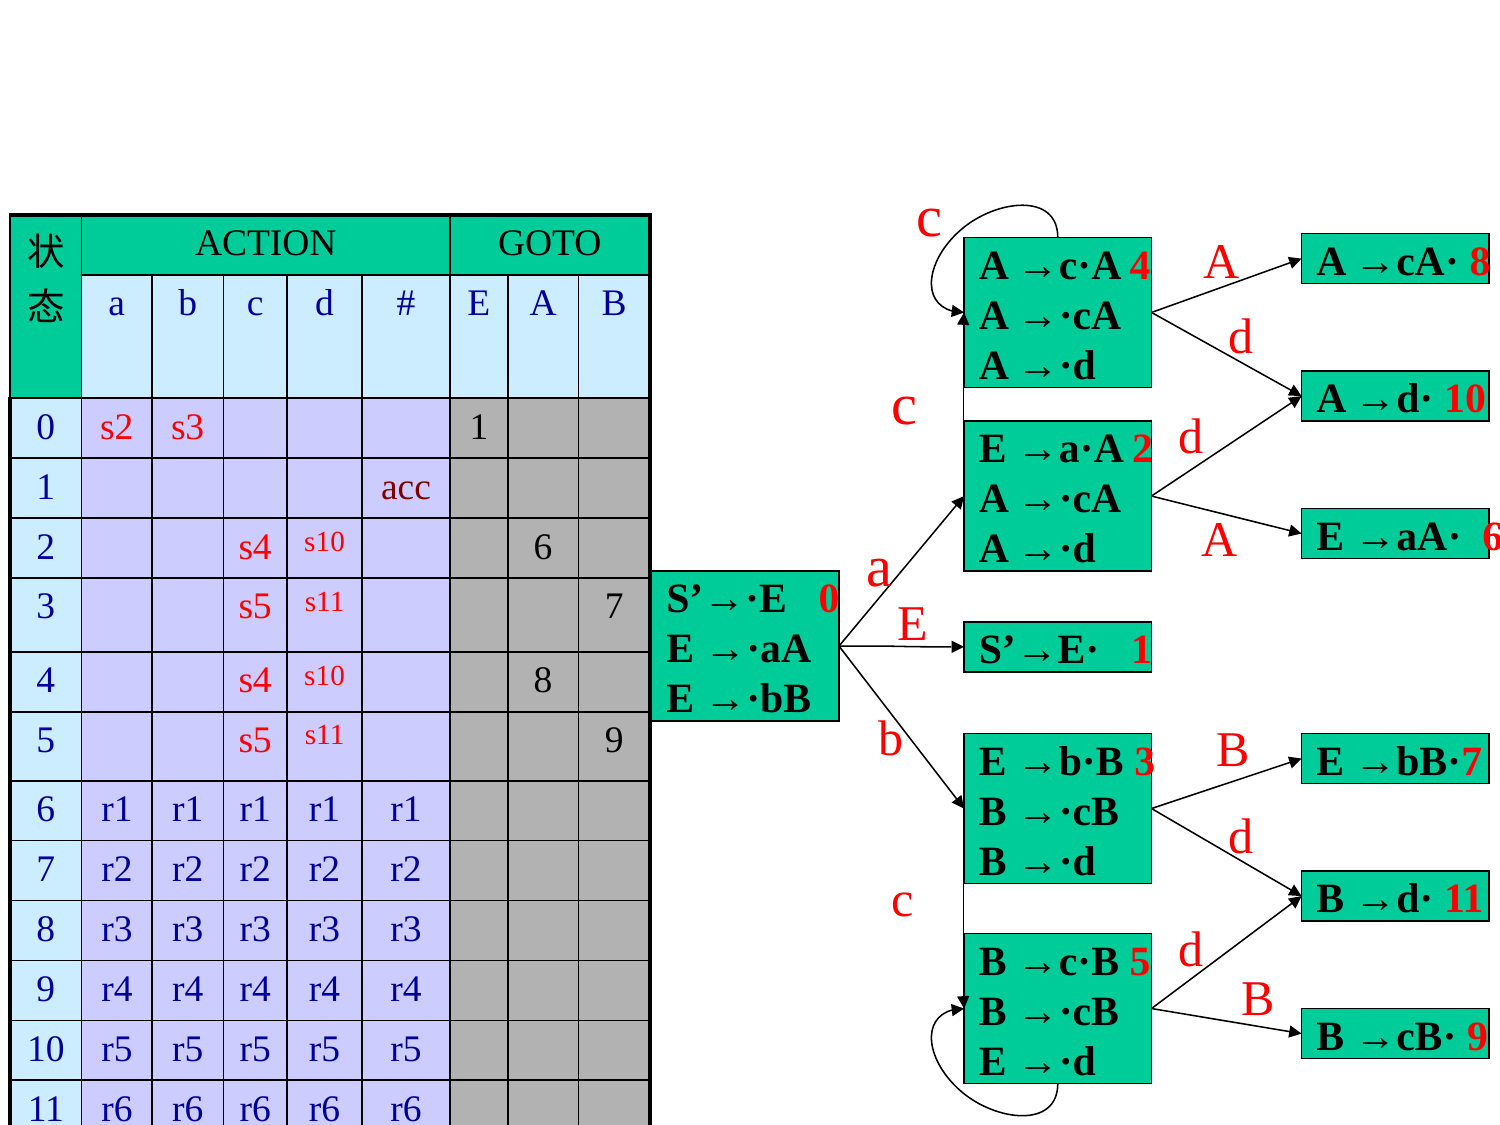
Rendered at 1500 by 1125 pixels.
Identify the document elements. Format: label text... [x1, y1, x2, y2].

table_cell r5 [363, 1021, 449, 1079]
text_box B →c·B 5 B →·cB E →·d [968, 933, 1152, 1084]
table_cell [451, 459, 507, 517]
text_box S’→E· 1 [968, 621, 1152, 672]
table_cell [82, 713, 151, 780]
table_cell s5 [224, 713, 286, 780]
table_cell 0 [12, 399, 81, 457]
table_cell [451, 901, 507, 960]
table_cell # [363, 276, 449, 397]
table_cell 1 [12, 459, 81, 517]
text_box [973, 227, 1049, 323]
table_cell [451, 1021, 507, 1079]
table_cell r3 [224, 901, 286, 960]
table_cell 9 [12, 961, 81, 1020]
table_cell r4 [288, 961, 361, 1020]
table_cell s10 [288, 653, 361, 711]
table_cell s11 [288, 713, 361, 780]
table_cell [153, 579, 223, 651]
table_cell [451, 1081, 507, 1125]
table_cell [509, 782, 578, 840]
table_cell [579, 901, 648, 960]
table_cell a [82, 276, 151, 397]
table_cell s5 [224, 579, 286, 651]
table_cell 2 [12, 519, 81, 577]
table_cell [363, 653, 449, 711]
table_cell [509, 901, 578, 960]
table_cell b [153, 276, 223, 397]
table_cell [363, 713, 449, 780]
table_header 状态 [11, 217, 81, 397]
table_cell r3 [82, 901, 151, 960]
table_cell [153, 459, 223, 517]
table_cell r6 [363, 1081, 449, 1125]
table_cell 7 [12, 841, 81, 900]
table_cell [509, 1021, 578, 1079]
table_cell r5 [82, 1021, 151, 1079]
table_cell acc [363, 459, 449, 517]
table_cell [579, 1021, 648, 1079]
table_cell r1 [82, 782, 151, 840]
table_cell [153, 713, 223, 780]
table_cell [363, 399, 449, 457]
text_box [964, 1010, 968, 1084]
text_box E →aA· 6 [1301, 508, 1490, 559]
table_cell r4 [224, 961, 286, 1020]
text_box E →b·B 3 B →·cB B →·d [967, 733, 1152, 884]
table_cell r5 [224, 1021, 286, 1079]
table_header ACTION [82, 217, 449, 274]
table_cell E [451, 276, 507, 397]
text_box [1151, 258, 1302, 312]
table_cell [579, 399, 648, 457]
table_cell r4 [82, 961, 151, 1020]
table_cell [509, 841, 578, 900]
table_cell 4 [12, 653, 81, 711]
table_cell [451, 713, 507, 780]
text_box B →cB· 9 [1301, 1008, 1490, 1059]
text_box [973, 998, 1049, 1094]
table_cell 6 [12, 782, 81, 840]
table_cell s3 [153, 399, 223, 457]
table_cell [363, 579, 449, 651]
table_cell 9 [579, 713, 648, 780]
table_cell r1 [224, 782, 286, 840]
table_cell 3 [12, 579, 81, 651]
text_box c [876, 358, 927, 444]
table_cell r2 [82, 841, 151, 900]
table_cell [451, 579, 507, 651]
table_cell s11 [288, 579, 361, 651]
table_cell [579, 782, 648, 840]
text_box A →cA· 8 [1301, 233, 1490, 284]
table_cell r3 [153, 901, 223, 960]
table_cell [153, 519, 223, 577]
text_box A [1186, 541, 1250, 574]
text_box c [901, 171, 952, 256]
table_cell [153, 653, 223, 711]
table_cell [451, 653, 507, 711]
table_cell r6 [82, 1081, 151, 1125]
table_cell [509, 713, 578, 780]
table_cell s2 [82, 399, 151, 457]
table_cell 8 [509, 653, 578, 711]
table_cell 6 [509, 519, 578, 577]
table_cell 10 [12, 1021, 81, 1079]
table_cell 5 [12, 713, 81, 780]
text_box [838, 495, 965, 645]
table_cell r2 [288, 841, 361, 900]
table_cell r2 [363, 841, 449, 900]
table_cell r3 [288, 901, 361, 960]
table_cell A [509, 276, 578, 397]
table_cell [509, 961, 578, 1020]
table_cell B [579, 276, 648, 397]
table_cell [451, 782, 507, 840]
table_cell [363, 519, 449, 577]
table_cell [579, 459, 648, 517]
table_cell [451, 961, 507, 1020]
table_cell [579, 841, 648, 900]
table_header GOTO [451, 217, 648, 274]
table_cell [224, 399, 286, 457]
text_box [1151, 312, 1302, 395]
text_box E →bB·7 [1301, 733, 1490, 784]
table_cell [451, 519, 507, 577]
text_box c [876, 858, 959, 934]
table_cell r3 [363, 901, 449, 960]
table_cell r4 [363, 961, 449, 1020]
text_box A [1189, 221, 1252, 257]
text_box A →d· 10 [1305, 371, 1490, 422]
table_cell r2 [224, 841, 286, 900]
table_cell [509, 399, 578, 457]
table_cell r1 [153, 782, 223, 840]
table_cell [82, 579, 151, 651]
table_cell 8 [12, 901, 81, 960]
table_cell 7 [579, 579, 648, 651]
text_box A →c·A 4 A →·cA A →·d [968, 237, 1152, 388]
table_cell r6 [224, 1081, 286, 1125]
text_box B →d· 11 [1305, 871, 1490, 922]
table_cell 1 [451, 399, 507, 457]
table_cell d [288, 276, 361, 397]
table_cell [579, 653, 648, 711]
table_cell [82, 653, 151, 711]
table_cell [579, 1081, 648, 1125]
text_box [1151, 395, 1302, 495]
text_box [1151, 495, 1302, 534]
table_cell r1 [288, 782, 361, 840]
table_cell [509, 579, 578, 651]
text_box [838, 645, 965, 809]
table_cell [579, 961, 648, 1020]
table_cell s10 [288, 519, 361, 577]
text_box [1151, 758, 1302, 808]
table_cell r5 [153, 1021, 223, 1079]
table_cell s4 [224, 519, 286, 577]
table_cell s4 [224, 653, 286, 711]
table_cell [82, 519, 151, 577]
text_box S’→·E 0 E →·aA E →·bB [651, 571, 833, 722]
text_box E →a·A 2 A →·cA A →·d [967, 421, 1152, 572]
table_cell [82, 459, 151, 517]
table_cell 11 [12, 1081, 81, 1125]
table_cell r2 [153, 841, 223, 900]
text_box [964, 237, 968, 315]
table_cell r4 [153, 961, 223, 1020]
table_cell c [224, 276, 286, 397]
table_cell r6 [153, 1081, 223, 1125]
table_cell [224, 459, 286, 517]
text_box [1151, 895, 1302, 1008]
table_cell r6 [288, 1081, 361, 1125]
table_cell [509, 459, 578, 517]
table_cell [509, 1081, 578, 1125]
table_cell [288, 399, 361, 457]
table_cell [579, 519, 648, 577]
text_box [1151, 808, 1302, 895]
table_cell r5 [288, 1021, 361, 1079]
table_cell [451, 841, 507, 900]
text_box B [1201, 708, 1264, 757]
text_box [1151, 1008, 1302, 1034]
table_cell r1 [363, 782, 449, 840]
table_cell [288, 459, 361, 517]
